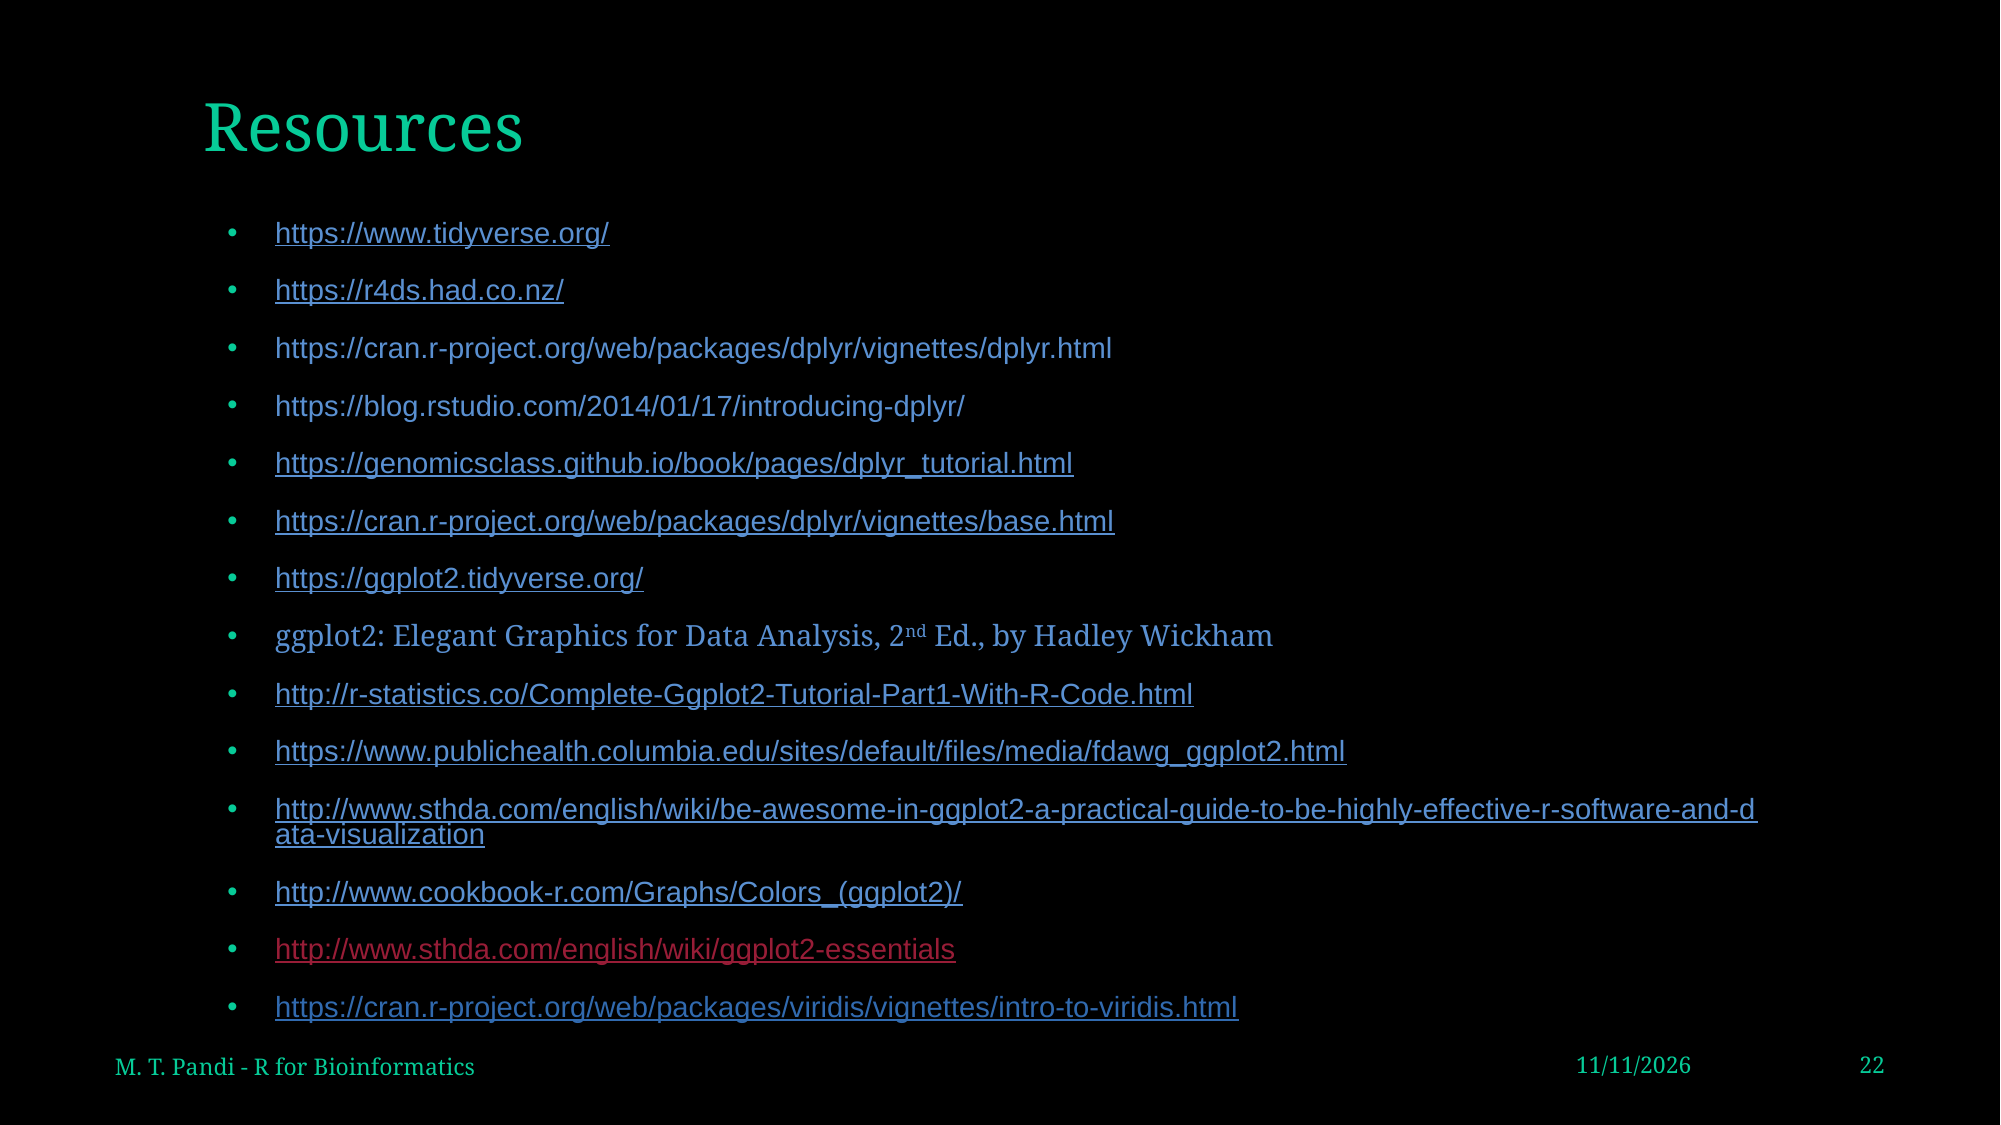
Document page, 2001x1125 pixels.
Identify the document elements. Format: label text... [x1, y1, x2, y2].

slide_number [1545, 1047, 1707, 1085]
title Resources [189, 0, 1764, 174]
slide_number 22 [1764, 1047, 1900, 1085]
footer M. T. Pandi - R for Bioinformatics [99, 1047, 1101, 1085]
list https://www.tidyverse.org/ https://r4ds.had.co.nz/ https://cran.r-project.org/web/packages/dplyr/vignettes/dplyr.html https://blog.rstudio.com/2014/01/17/introducing-dplyr/ https://genomicsclass.github.io/book/pages/dplyr_tutorial.html https://cran.r-project.org/web/packages/dplyr/vignettes/base.html https://ggplot2.tidyverse.org/ ggplot2: Elegant Graphics for Data Analysis, 2nd Ed., by Hadley Wickham http://r-statistics.co/Complete-Ggplot2-Tutorial-Part1-With-R-Code.html https://www.publichealth.columbia.edu/sites/default/files/media/fdawg_ggplot2.html http://www.sthda.com/english/wiki/be-awesome-in-ggplot2-a-practical-guide-to-be-highly-effective-r-software-and-data-visualization http://www.cookbook-r.com/Graphs/Colors_(ggplot2)/ http://www.sthda.com/english/wiki/ggplot2-essentials https://cran.r-project.org/web/packages/viridis/vignettes/intro-to-viridis.html [212, 210, 1788, 1014]
